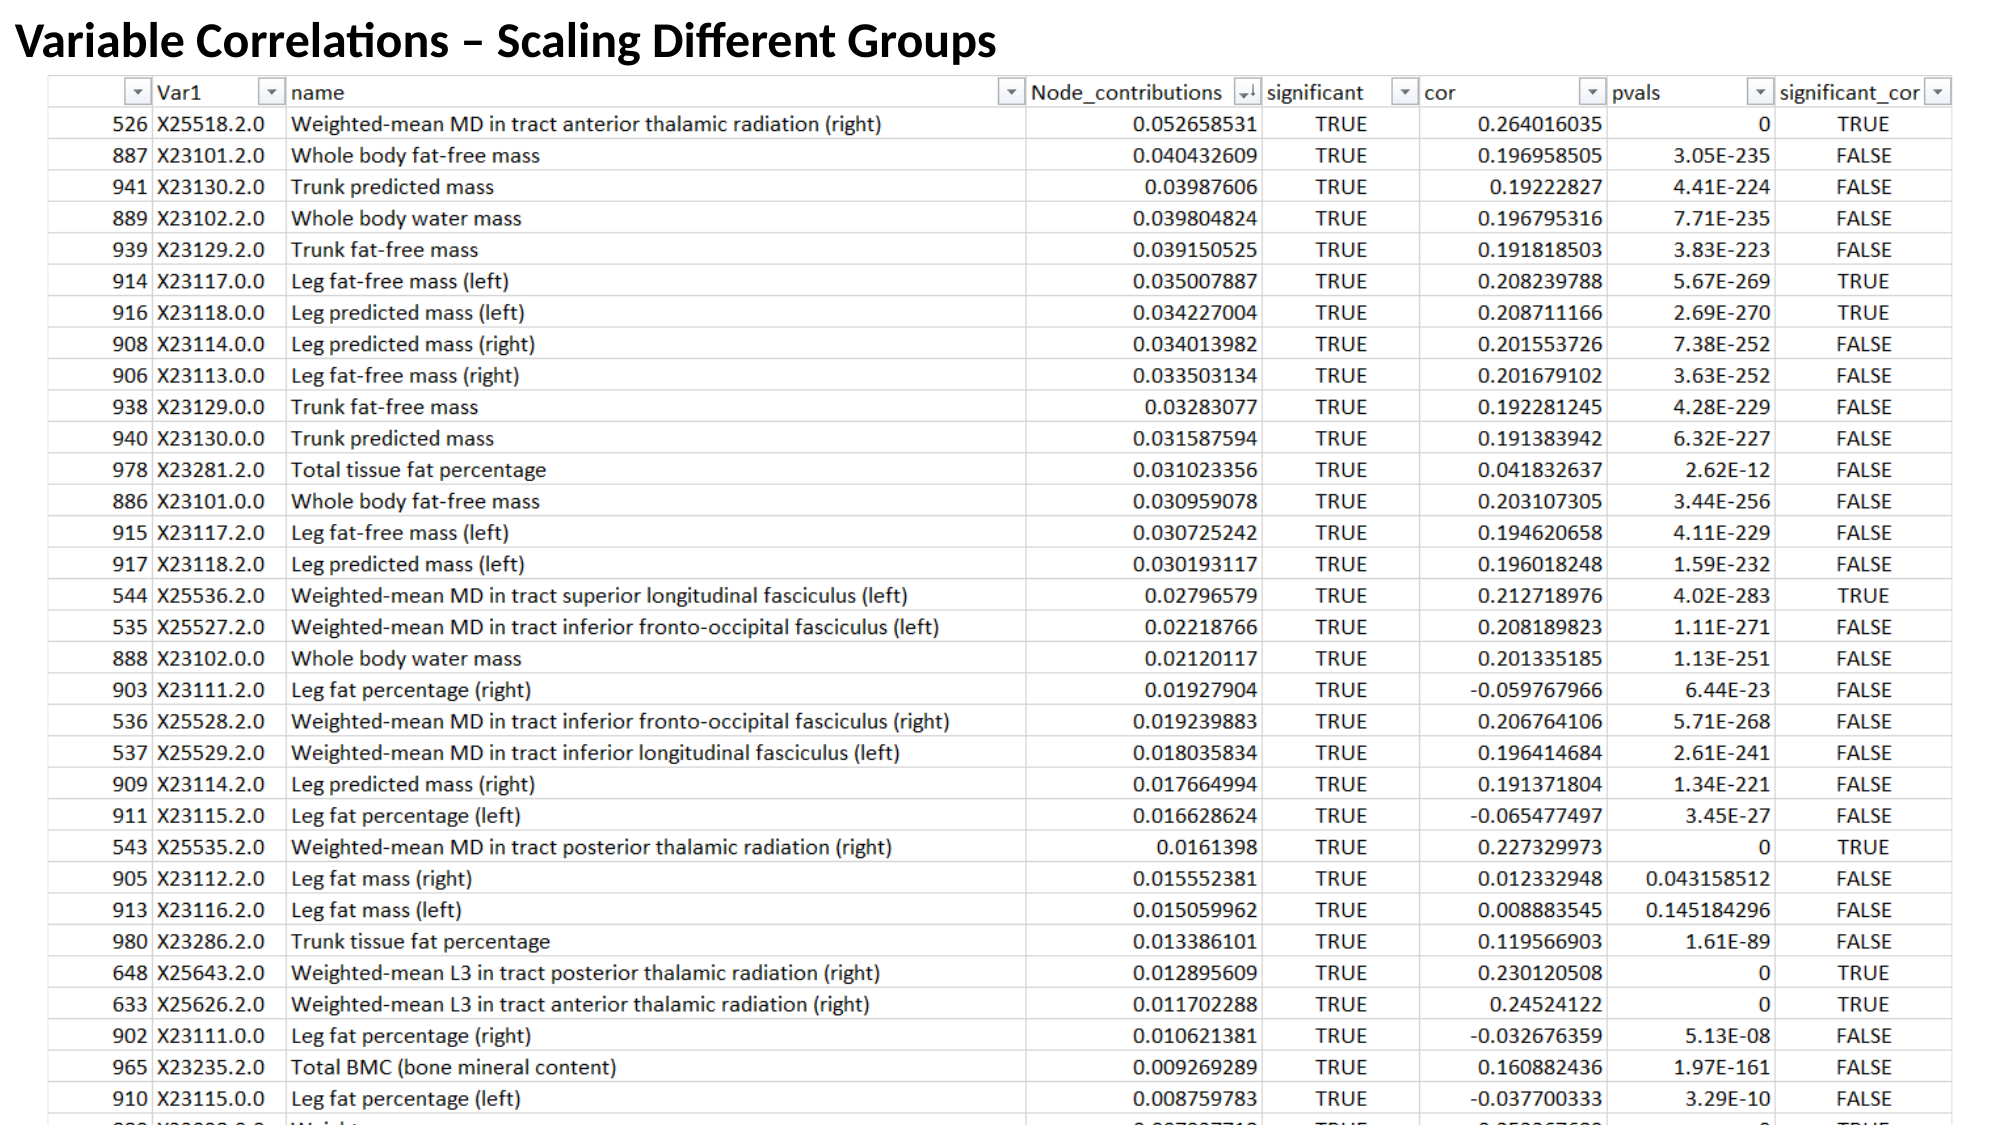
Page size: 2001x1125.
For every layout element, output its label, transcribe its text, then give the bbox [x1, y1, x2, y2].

text_box Variable Correlations – Scaling Different Groups [0, 0, 2000, 75]
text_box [47, 75, 1953, 1125]
